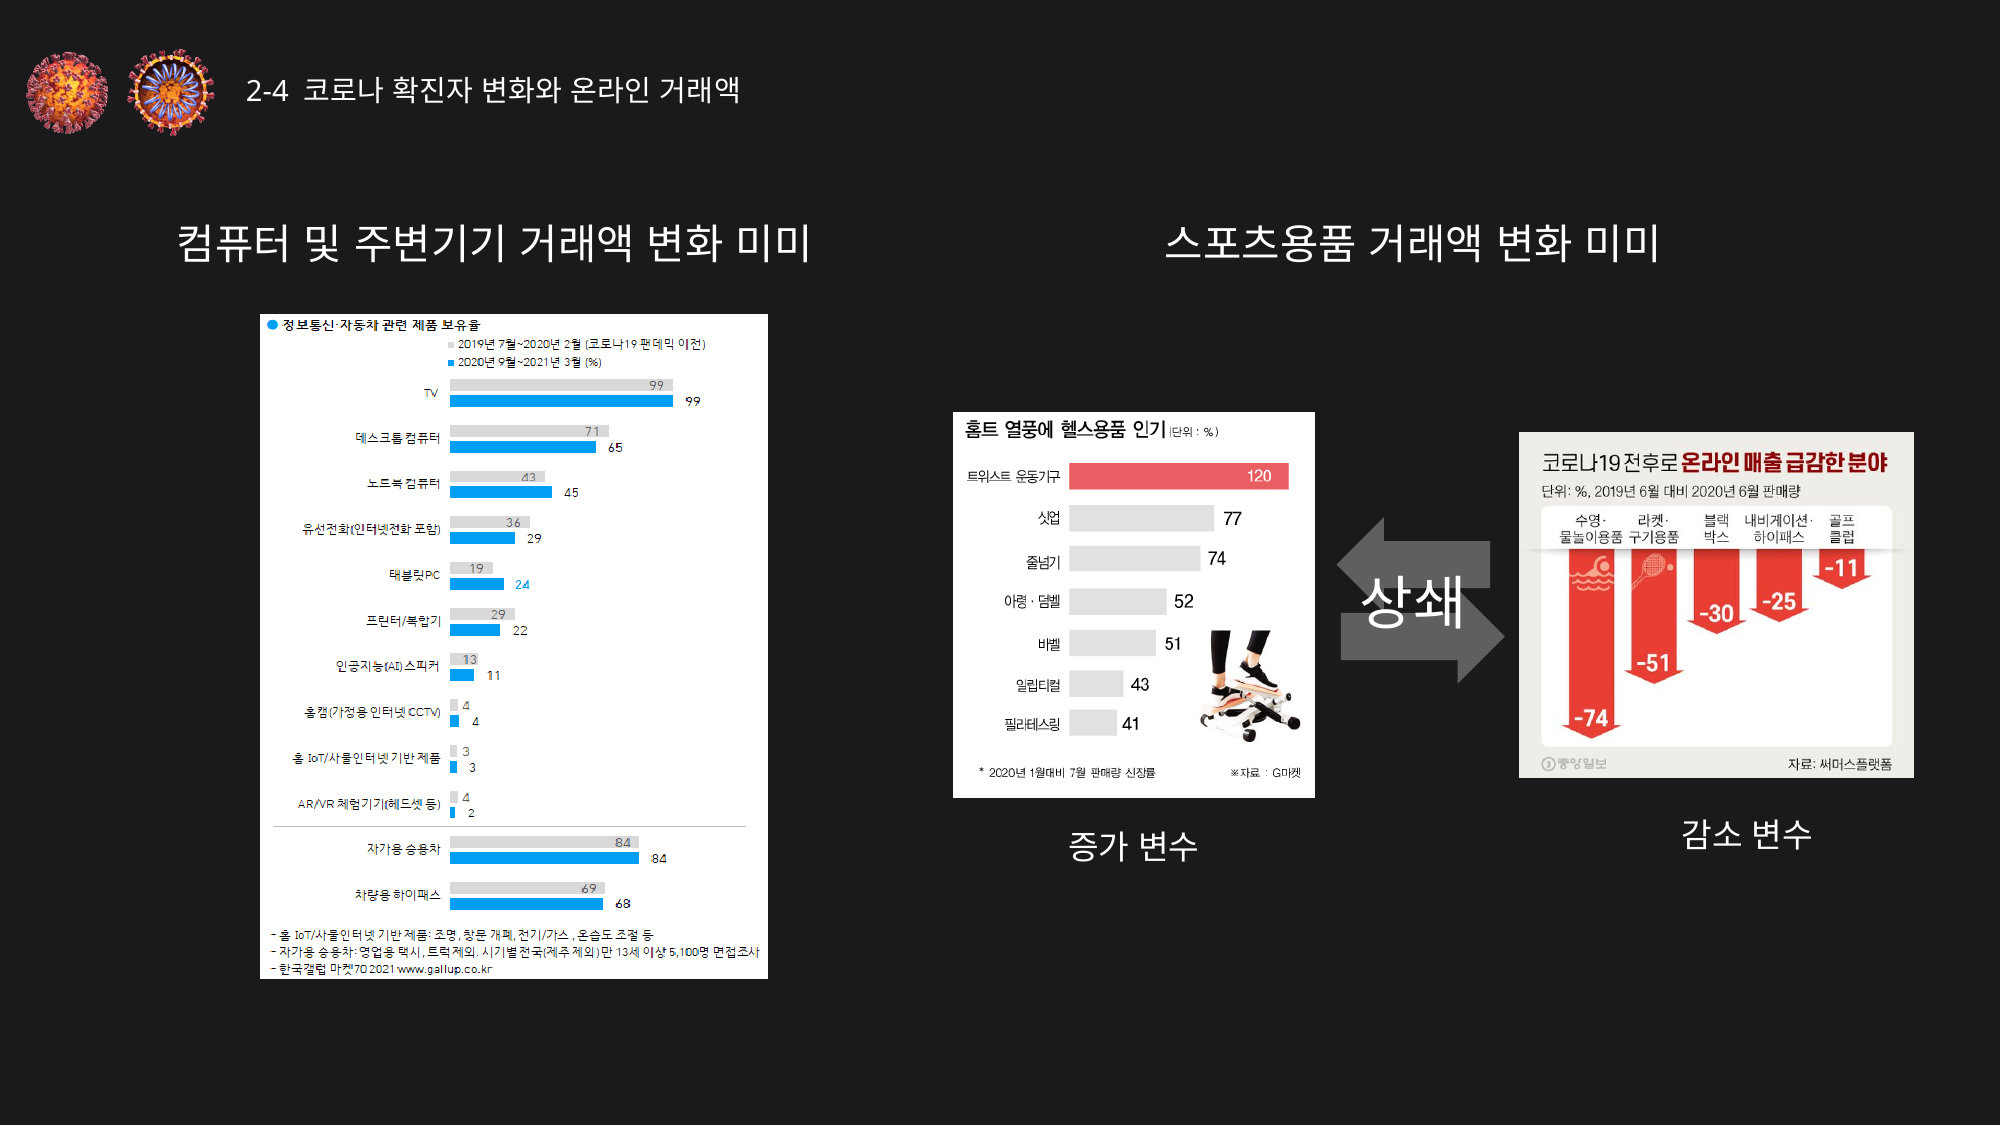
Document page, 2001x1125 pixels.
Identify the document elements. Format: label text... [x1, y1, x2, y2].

picture [19, 40, 222, 145]
picture [1519, 432, 1914, 778]
text_box 감소 변수 [1667, 807, 1833, 862]
text_box 상쇄 [1345, 558, 1482, 644]
text_box 컴퓨터 및 주변기기 거래액 변화 미미 [161, 210, 828, 276]
text_box 2-4 코로나 확진자 변화와 온라인 거래액 [231, 64, 756, 115]
text_box [1339, 611, 1506, 685]
picture [260, 314, 768, 979]
picture [953, 412, 1315, 798]
text_box 스포츠용품 거래액 변화 미미 [1150, 210, 1677, 276]
text_box 증가 변수 [1036, 819, 1232, 874]
text_box [1335, 516, 1492, 590]
